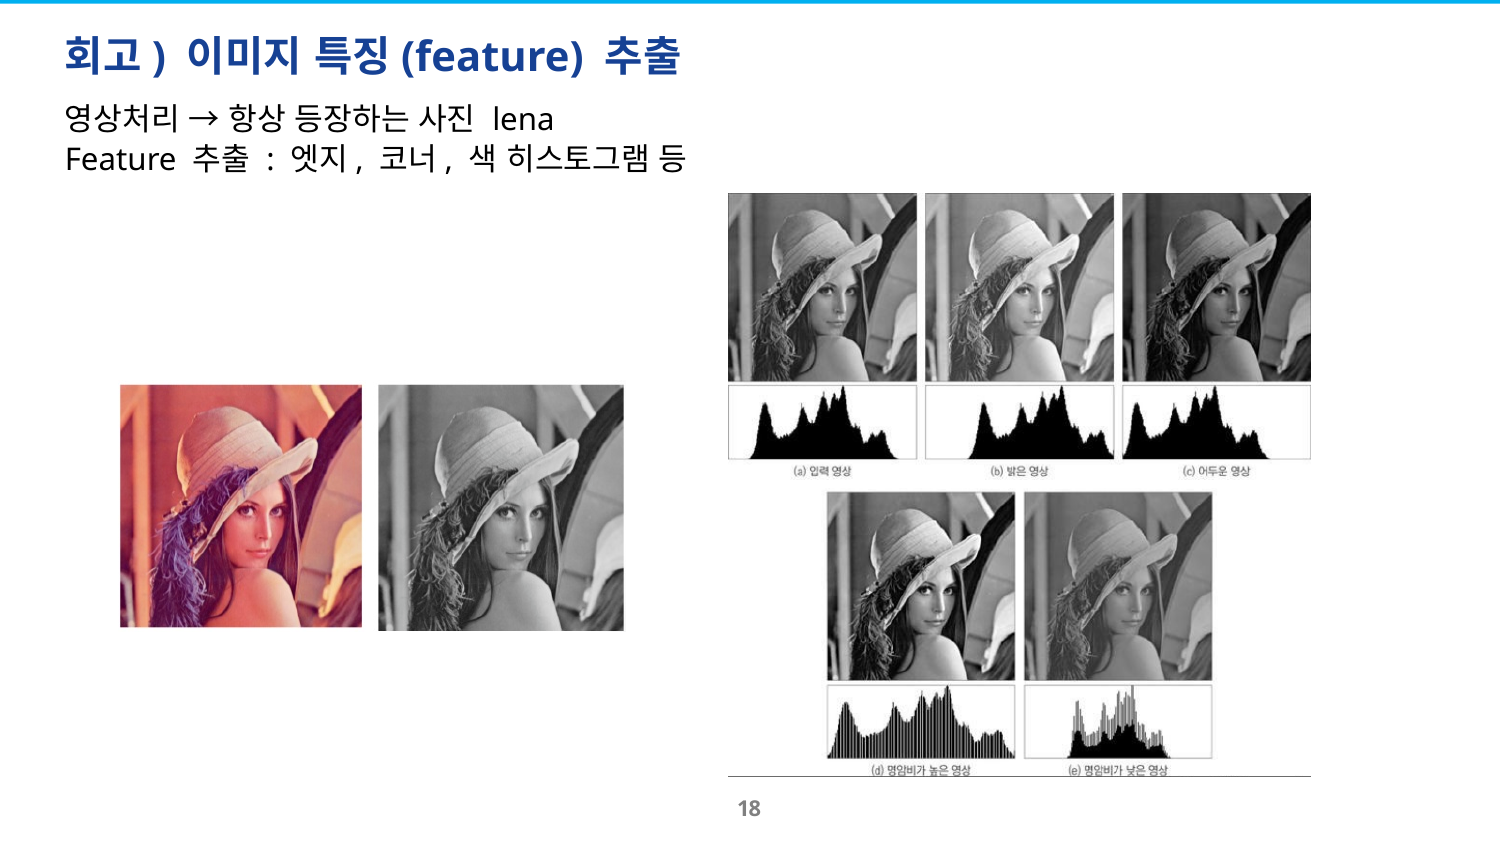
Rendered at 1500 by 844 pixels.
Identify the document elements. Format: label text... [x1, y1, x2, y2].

picture [118, 380, 626, 632]
picture [726, 188, 1312, 777]
list 영상처리 → 항상 등장하는 사진 lena Feature 추출 : 엣지, 코너, 색 히스토그램 등 [64, 97, 1436, 175]
title 회고) 이미지 특징(feature) 추출 [64, 35, 1151, 81]
